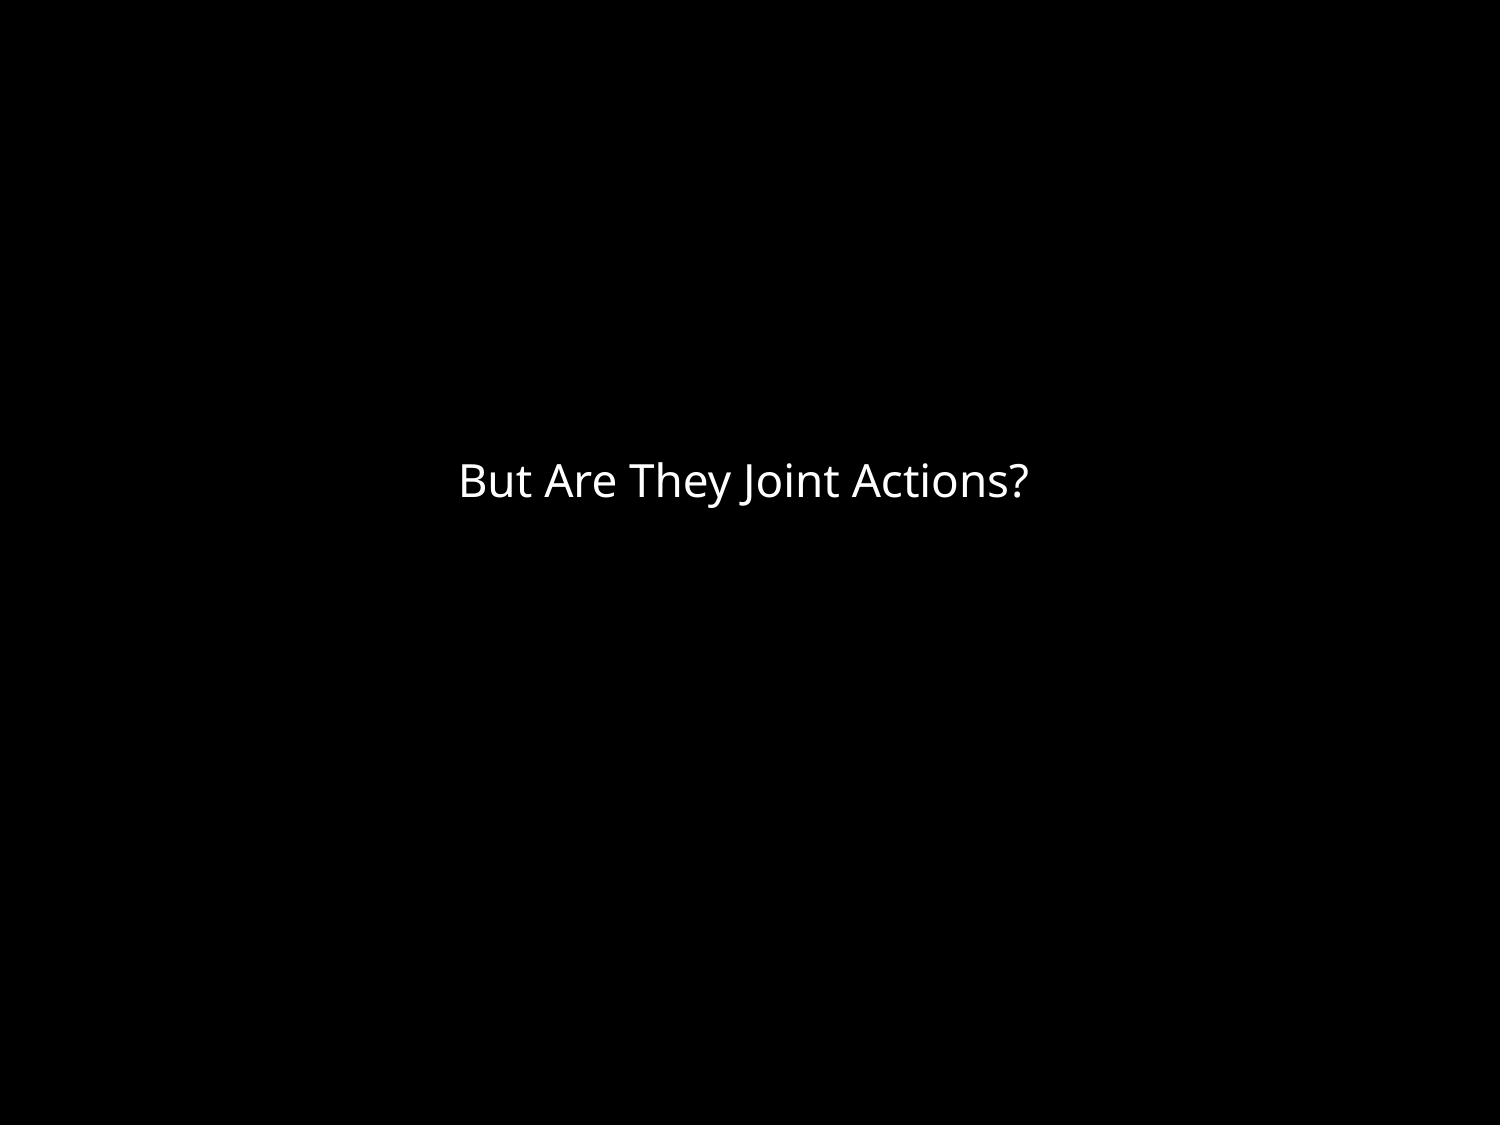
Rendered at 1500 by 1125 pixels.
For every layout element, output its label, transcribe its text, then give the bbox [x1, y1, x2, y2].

text_box But Are They Joint Actions? [74, 444, 1413, 515]
